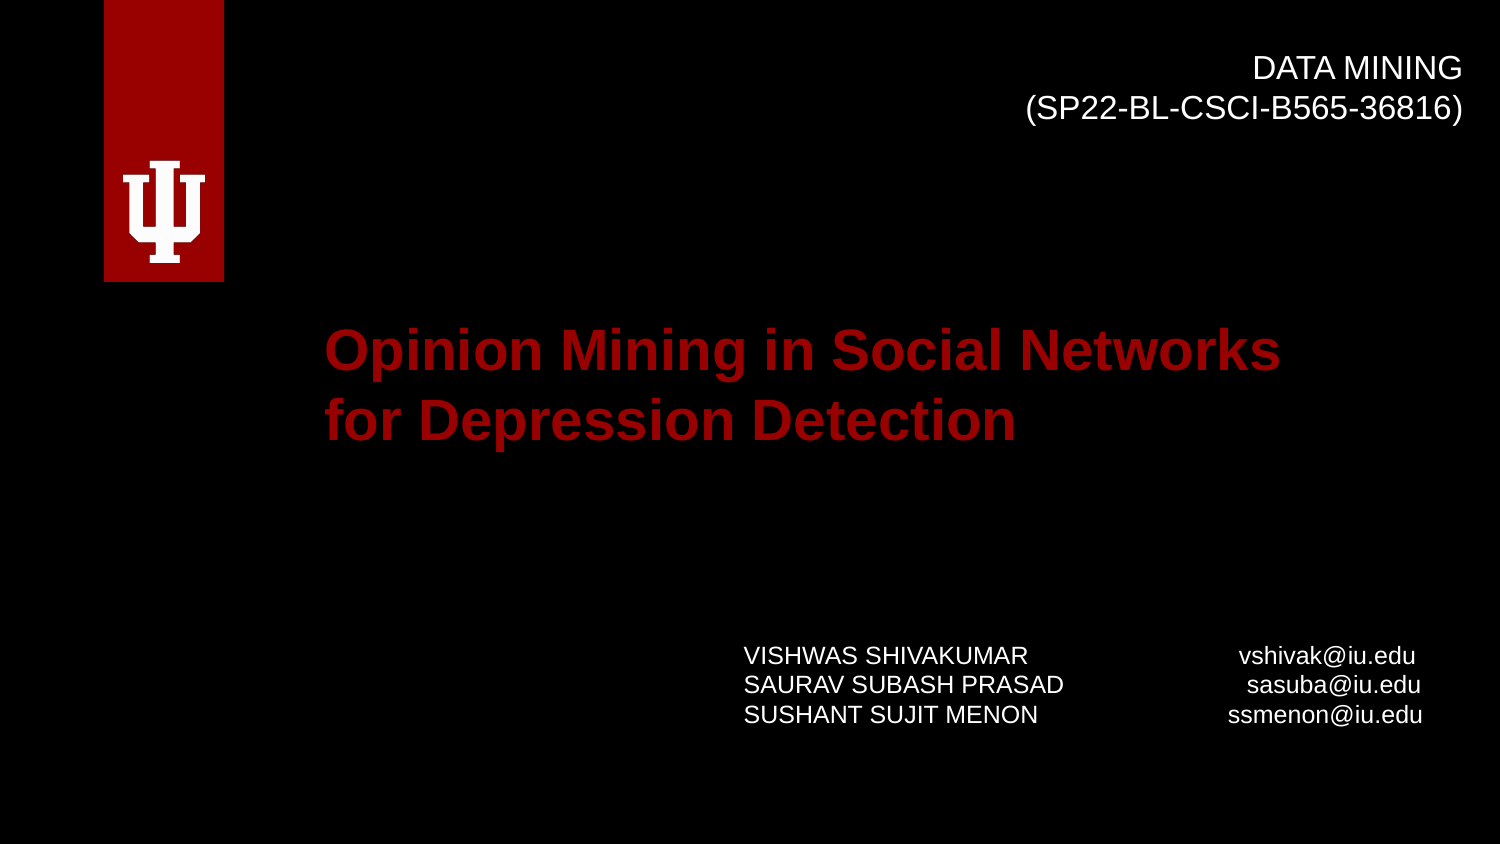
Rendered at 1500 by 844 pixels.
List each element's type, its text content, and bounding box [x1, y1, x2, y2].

text_box Opinion Mining in Social Networks for Depression Detection [309, 297, 1338, 468]
text_box DATA MINING (SP22-BL-CSCI-B565-36816) [449, 31, 1479, 141]
text_box VISHWAS SHIVAKUMAR vshivak@iu.edu SAURAV SUBASH PRASAD sasuba@iu.edu SUSHANT SUJIT MENON ssmenon@iu.edu [728, 624, 1469, 774]
picture [123, 160, 205, 263]
